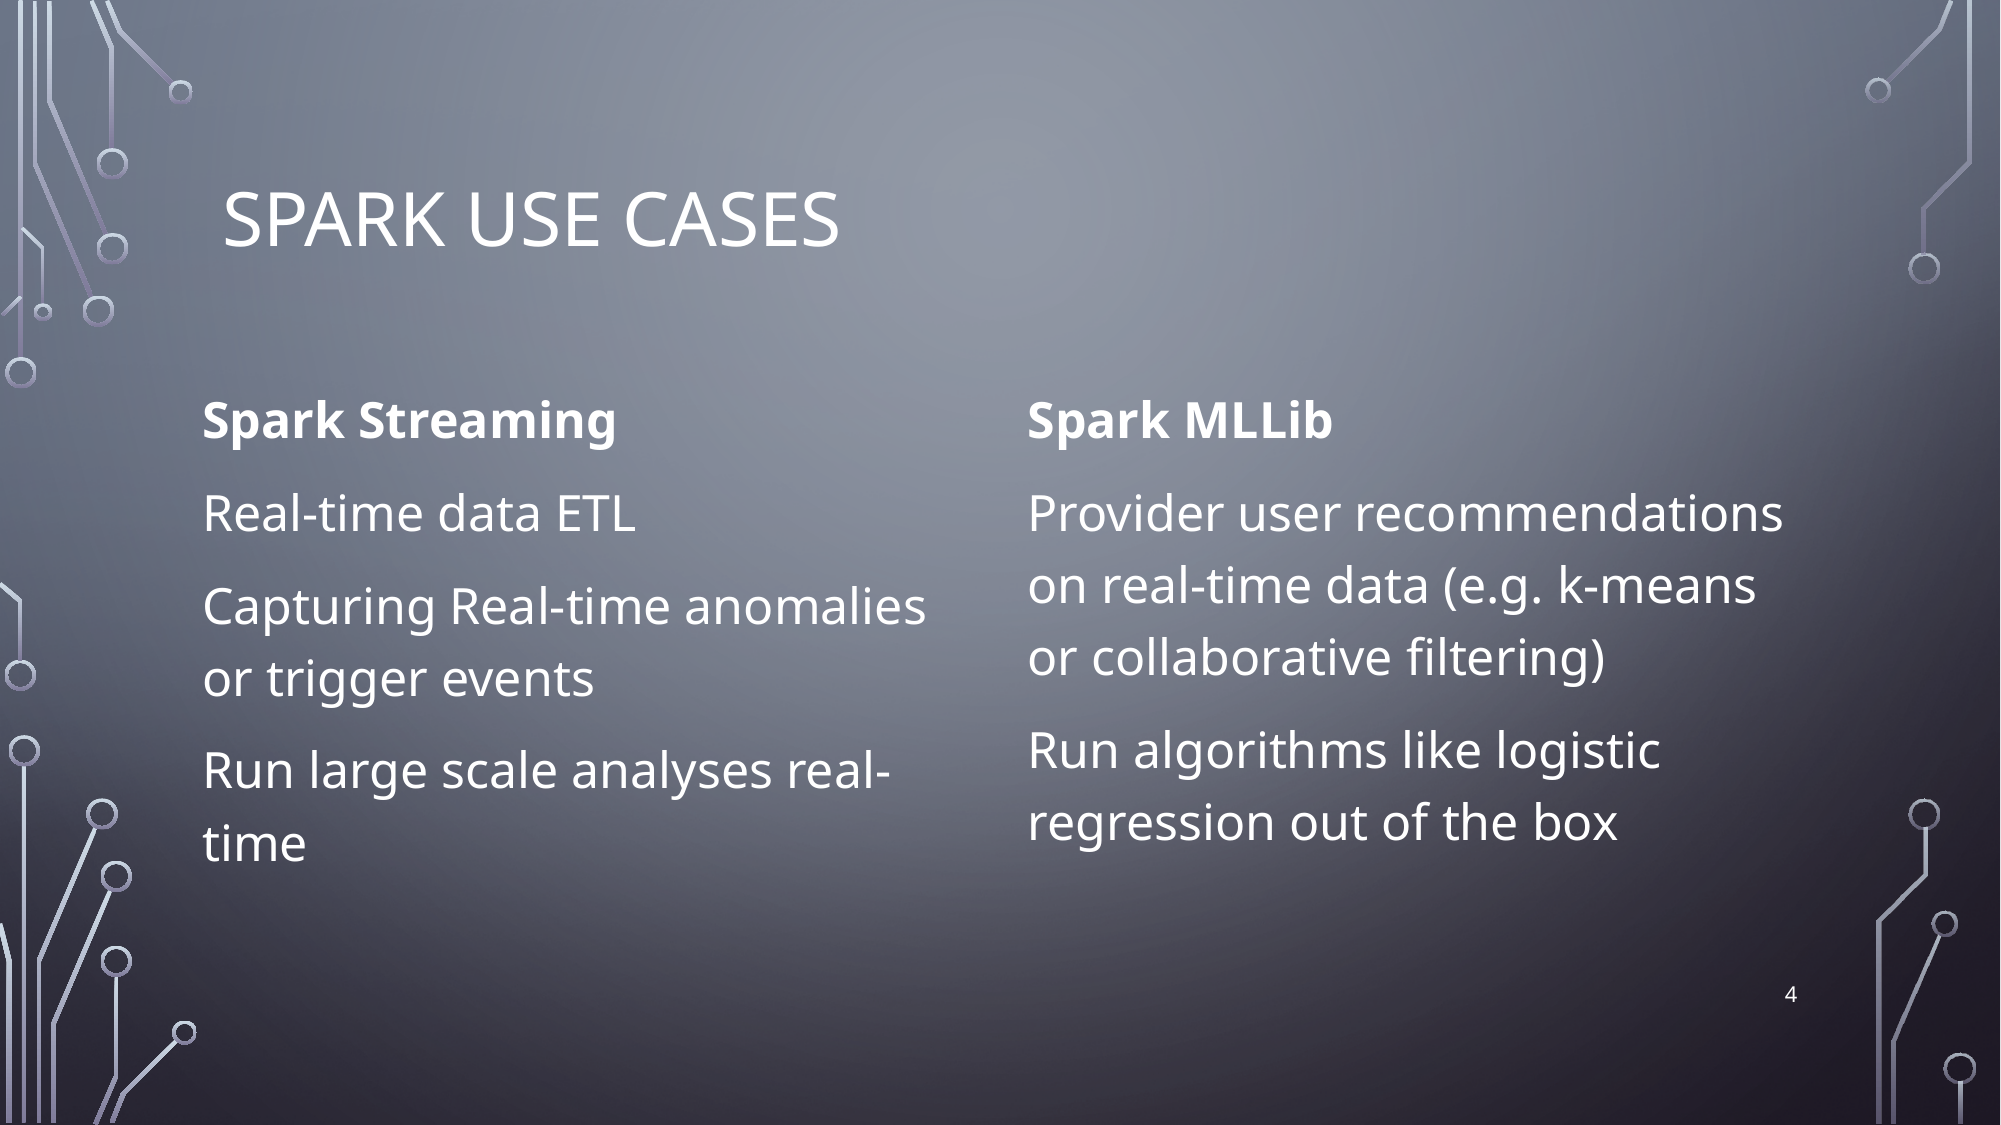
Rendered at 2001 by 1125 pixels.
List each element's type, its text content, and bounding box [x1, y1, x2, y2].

slide_number 4 [1685, 965, 1813, 1025]
title Spark Use Cases [207, 101, 1813, 344]
list Spark MLLib Provider user recommendations on real-time data (e.g. k-means or collaborative filtering) Run algorithms like logistic regression out of the box [1012, 369, 1813, 950]
list Spark Streaming Real-time data ETL Capturing Real-time anomalies or trigger events Run large scale analyses real-time [187, 369, 988, 950]
